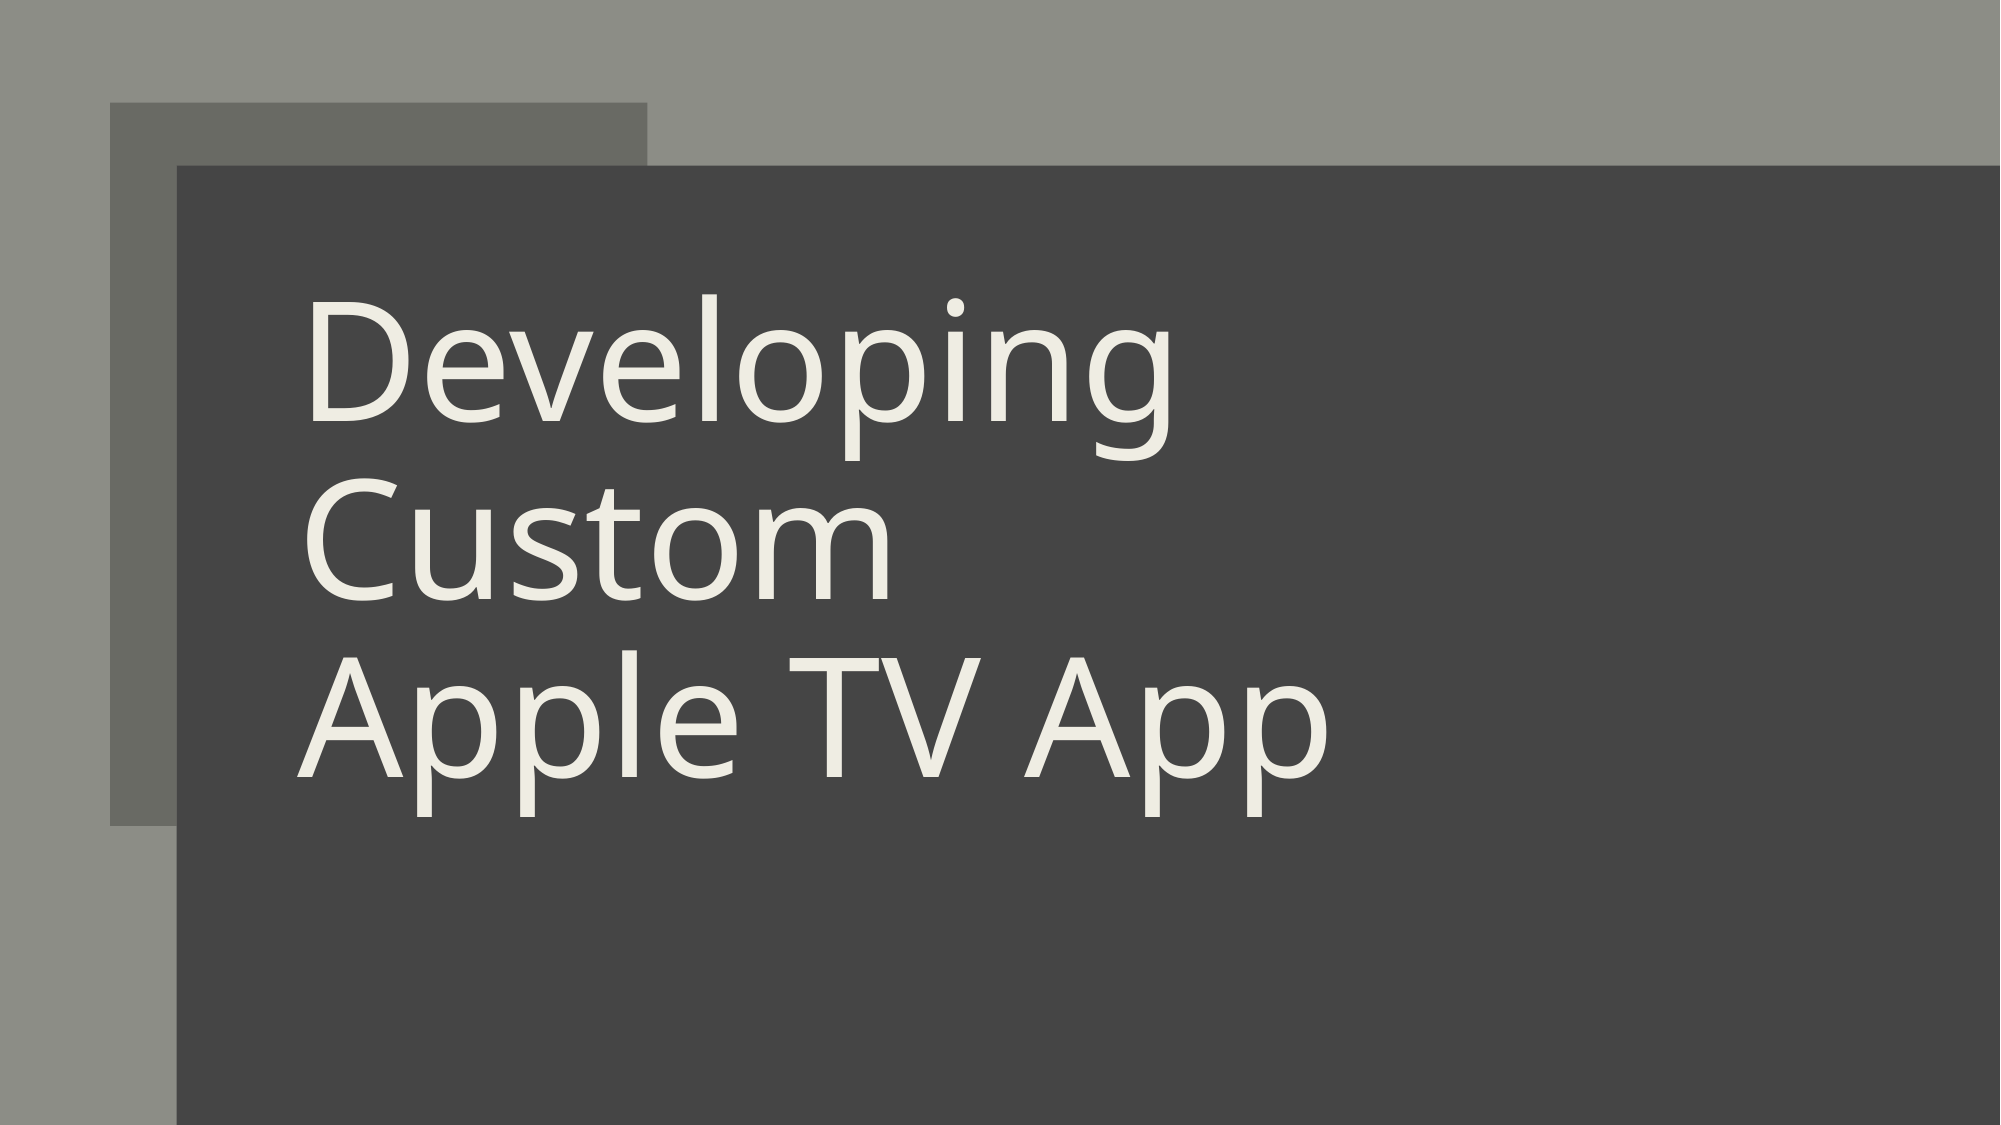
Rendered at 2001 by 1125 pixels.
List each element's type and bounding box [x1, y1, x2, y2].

text_box [123, 122, 1875, 1000]
text_box [0, 0, 2000, 1125]
text_box [174, 163, 2000, 1125]
text_box [110, 102, 648, 826]
